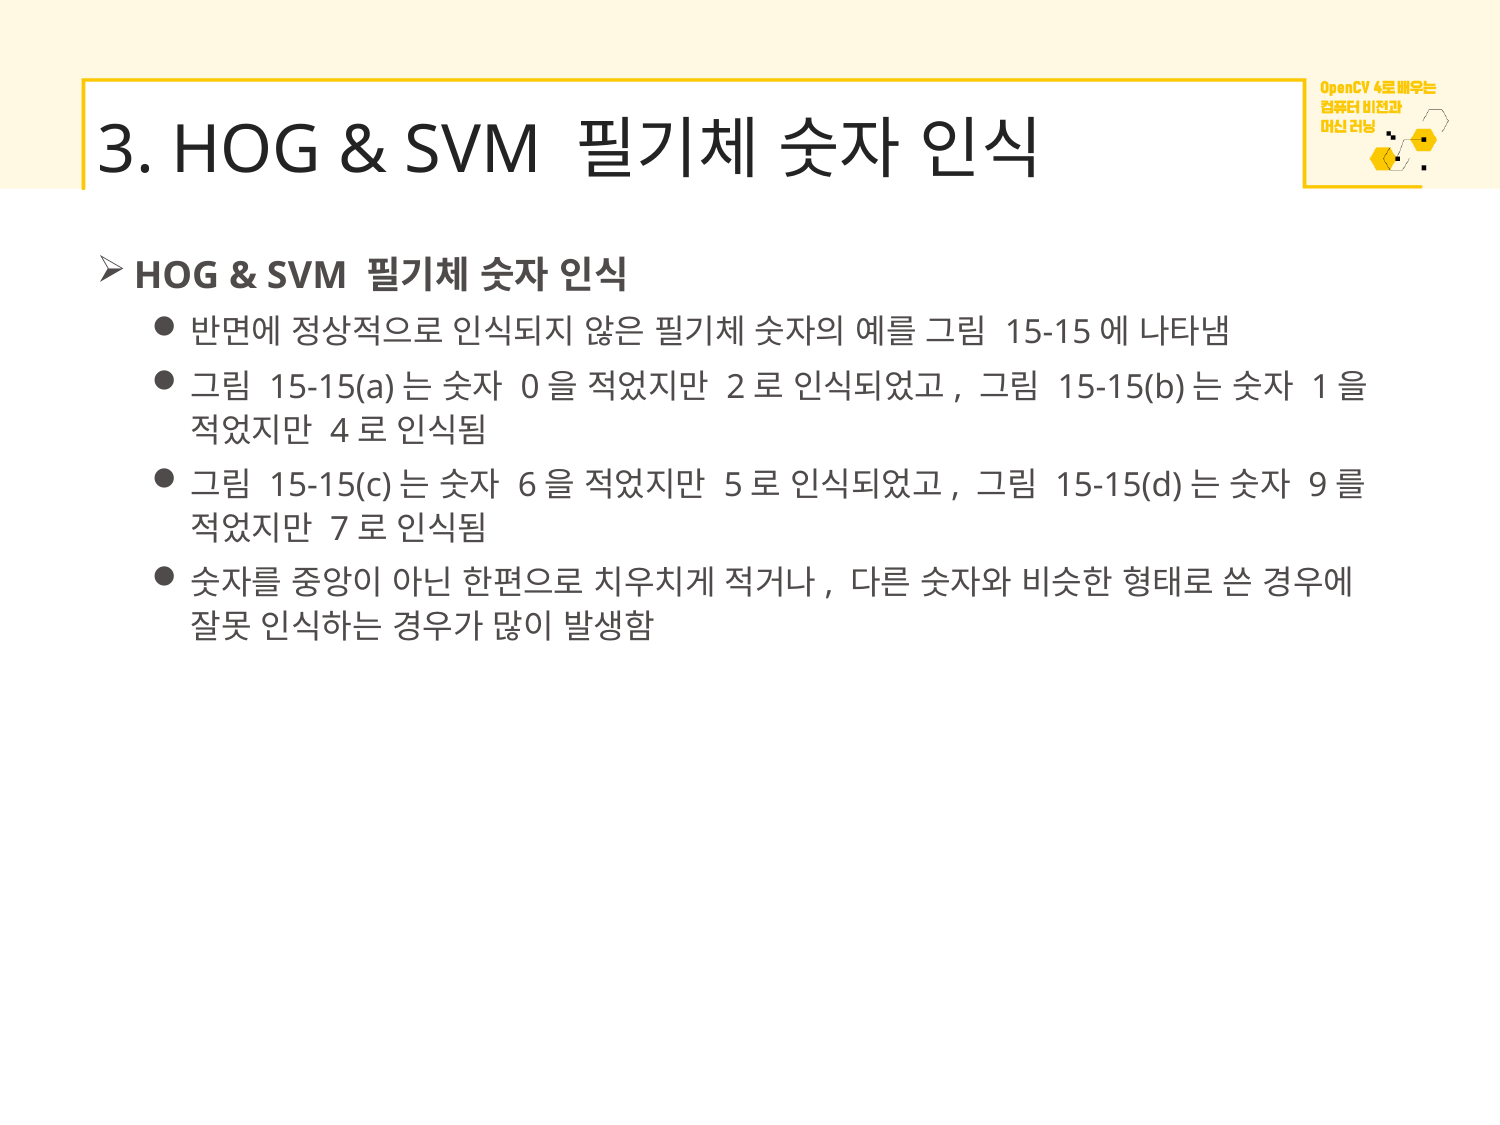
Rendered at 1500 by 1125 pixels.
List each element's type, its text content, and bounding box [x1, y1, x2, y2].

picture [0, 0, 1500, 1125]
list HOG & SVM 필기체 숫자 인식 반면에 정상적으로 인식되지 않은 필기체 숫자의 예를 그림 15-15에 나타냄 그림 15-15(a)는 숫자 0을 적었지만 2로 인식되었고, 그림 15-15(b)는 숫자 1을 적었지만 4로 인식됨 그림 15-15(c)는 숫자 6을 적었지만 5로 인식되었고, 그림 15-15(d)는 숫자 9를 적었지만 7로 인식됨 숫자를 중앙이 아닌 한편으로 치우치게 적거나, 다른 숫자와 비슷한 형태로 쓴 경우에 잘못 인식하는 경우가 많이 발생함 [81, 239, 1412, 1054]
title 3. HOG & SVM 필기체 숫자 인식 [82, 61, 1413, 193]
